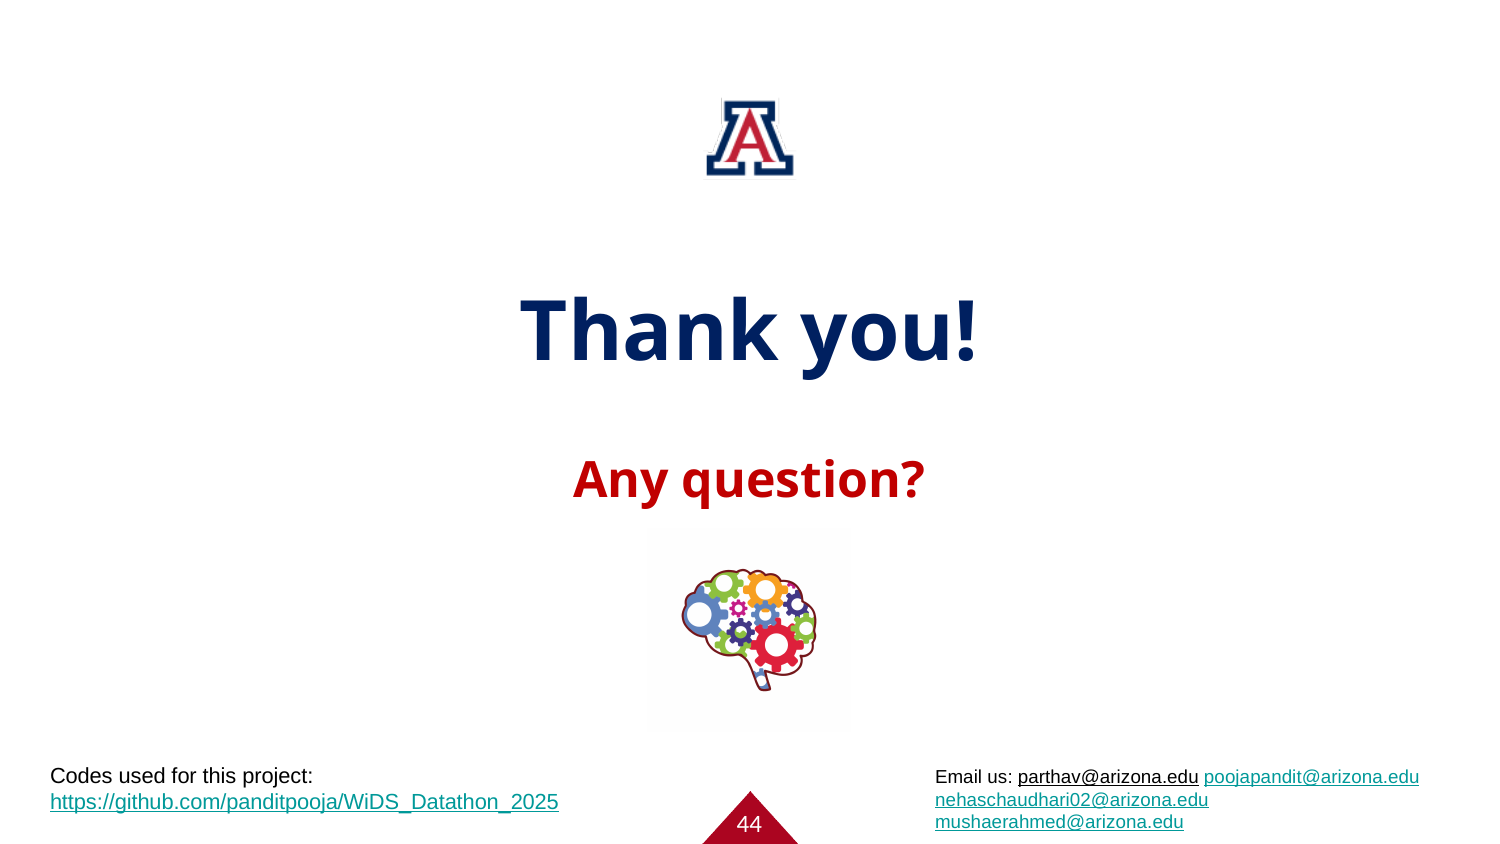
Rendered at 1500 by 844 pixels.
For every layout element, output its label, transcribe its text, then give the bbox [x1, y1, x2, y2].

picture [702, 791, 798, 844]
slide_number 44 [707, 800, 791, 844]
text_box Thank you! Any question? [111, 255, 1387, 529]
picture [703, 97, 797, 199]
picture [647, 528, 852, 732]
text_box Codes used for this project: https://github.com/panditpooja/WiDS_Datathon_2025 [35, 753, 590, 821]
text_box Email us: parthav@arizona.edu poojapandit@arizona.edu nehaschaudhari02@arizona.edu mushaerahmed@arizona.edu [920, 757, 1475, 840]
